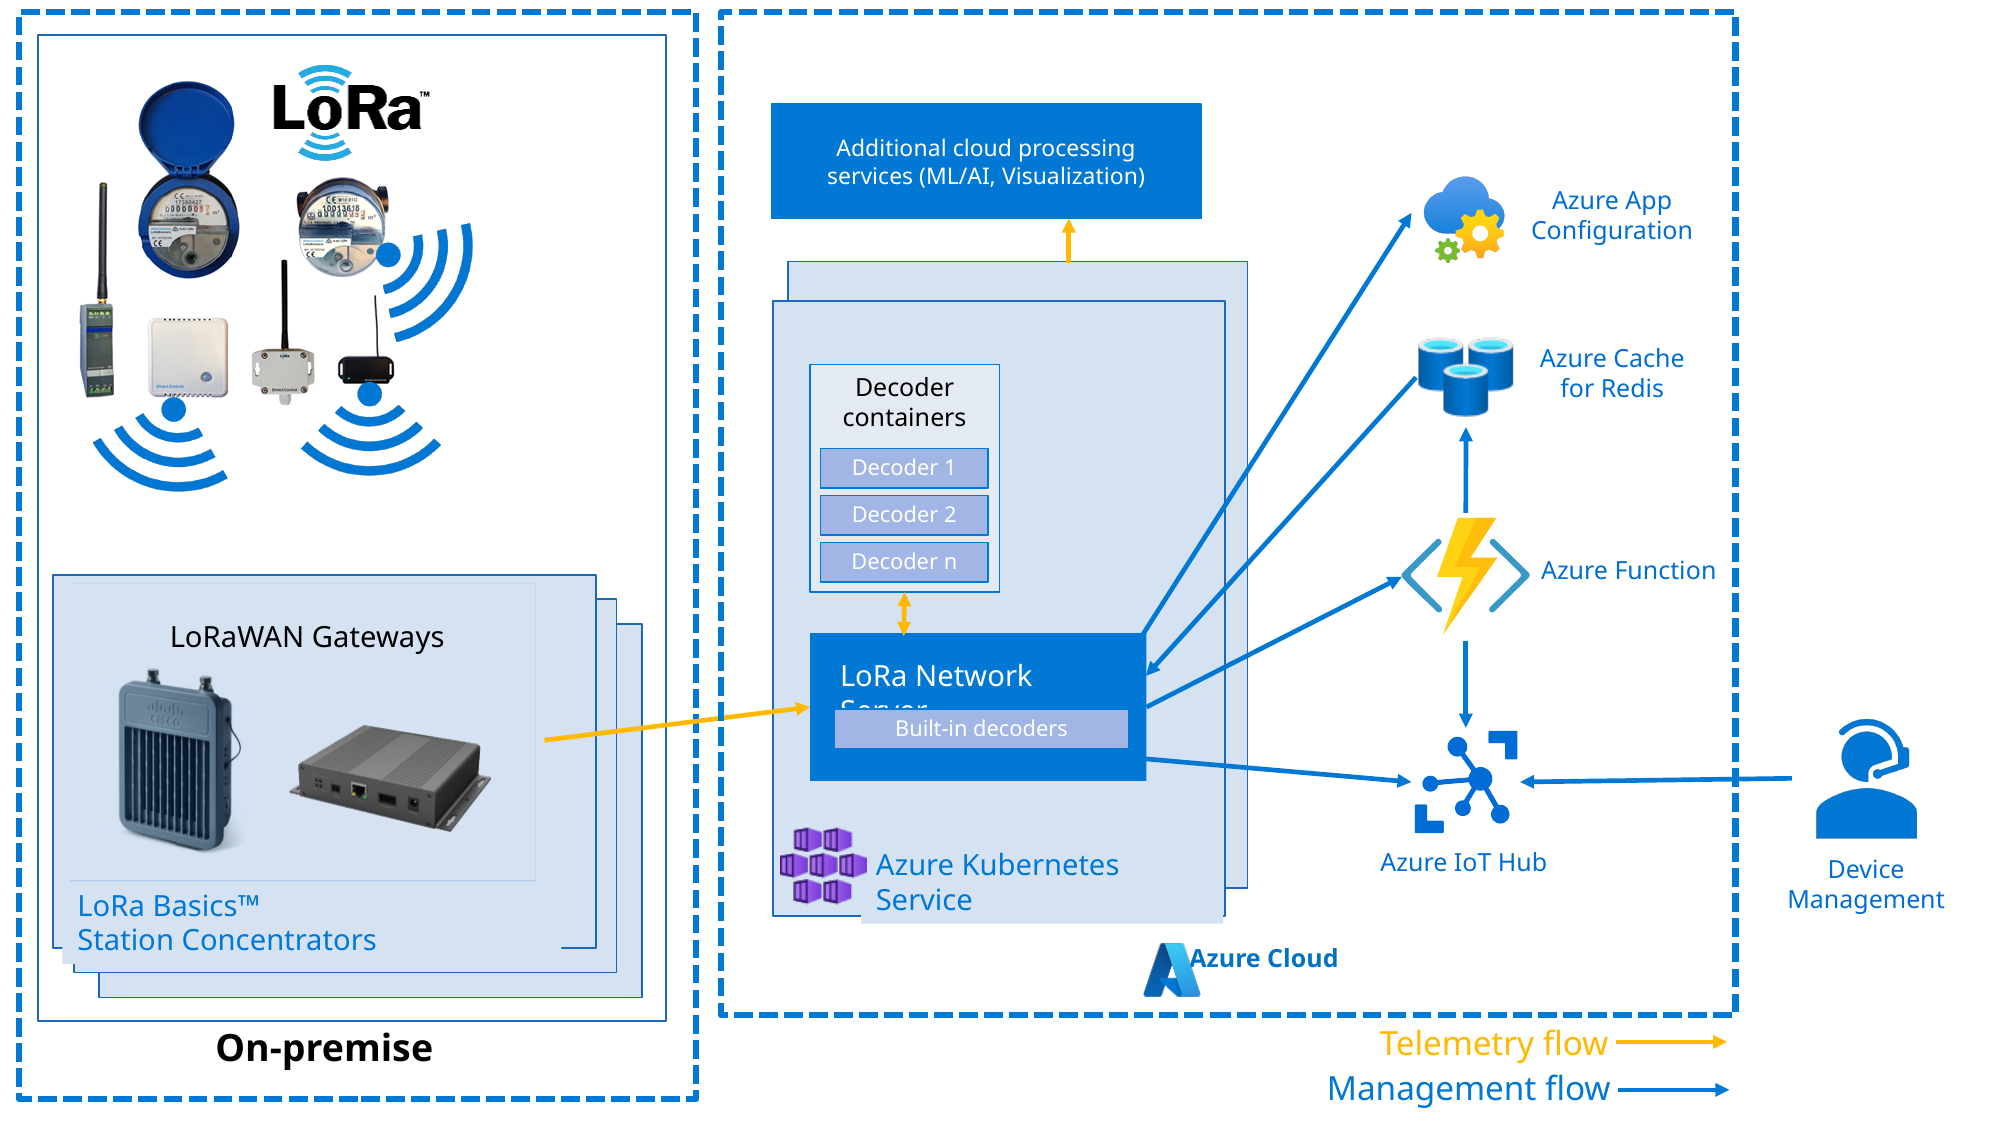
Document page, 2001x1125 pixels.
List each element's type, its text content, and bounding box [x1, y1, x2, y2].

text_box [809, 364, 1000, 593]
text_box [1145, 377, 1417, 677]
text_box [1361, 727, 1567, 885]
picture [49, 18, 522, 561]
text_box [772, 300, 1226, 917]
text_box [1141, 212, 1412, 637]
picture [1415, 327, 1517, 428]
text_box Telemetry flow [1379, 1021, 1609, 1062]
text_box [544, 706, 811, 741]
text_box On-premise [185, 1008, 464, 1090]
picture [1141, 939, 1203, 1001]
picture [286, 701, 495, 856]
text_box Device Management [1761, 846, 1971, 921]
text_box [720, 12, 1736, 778]
picture [1417, 512, 1531, 642]
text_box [52, 574, 642, 998]
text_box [1145, 758, 1412, 783]
picture [1411, 162, 1512, 264]
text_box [1519, 778, 1792, 783]
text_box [1146, 677, 1403, 708]
text_box [18, 11, 697, 1100]
picture [780, 822, 867, 908]
picture [1791, 703, 1943, 854]
text_box [720, 741, 1736, 1016]
text_box Management flow [1326, 1066, 1612, 1107]
